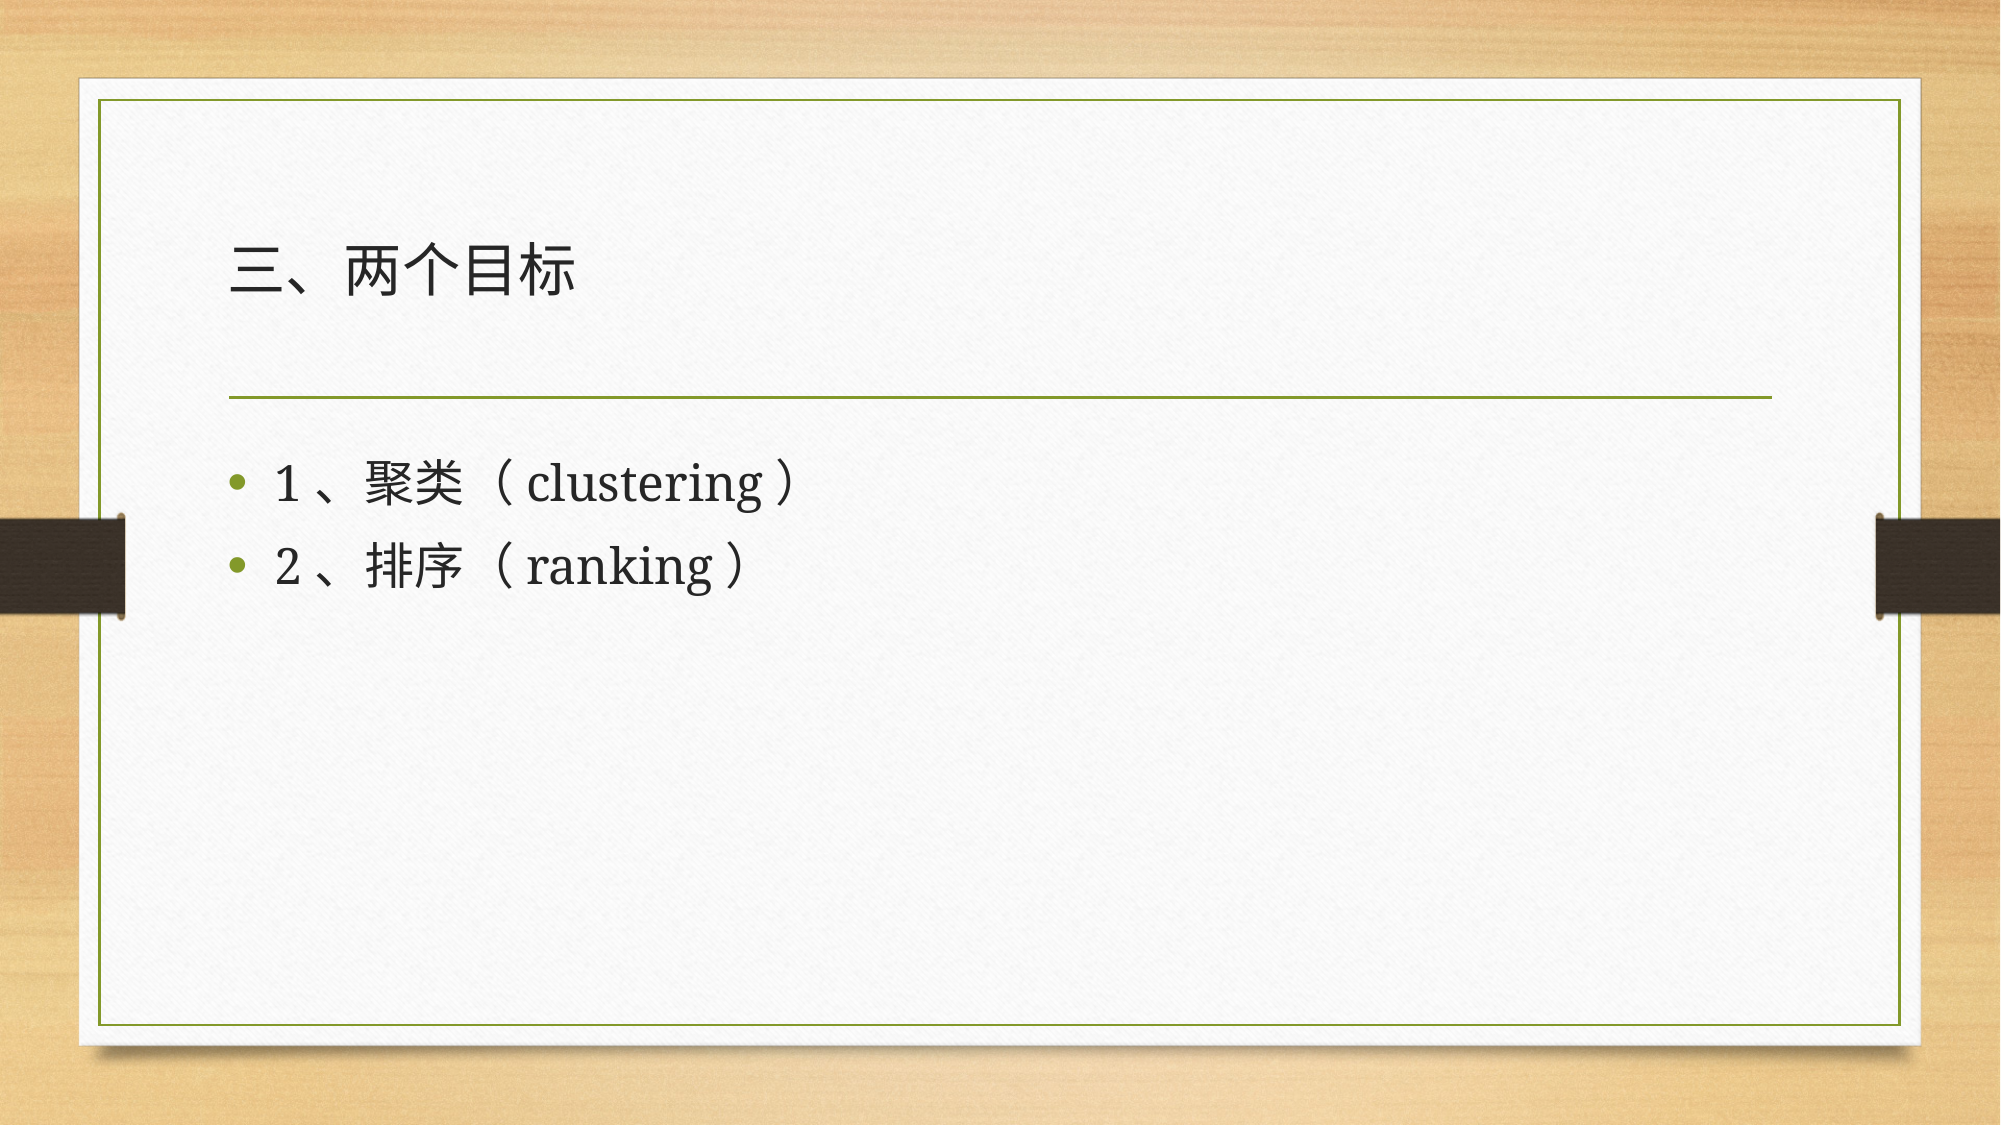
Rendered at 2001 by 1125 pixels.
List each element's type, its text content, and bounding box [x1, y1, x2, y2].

title 三、两个目标 [212, 161, 1788, 375]
picture [0, 0, 2001, 1125]
text_box 1、聚类（clustering） 2、排序（ranking） [212, 444, 1788, 989]
